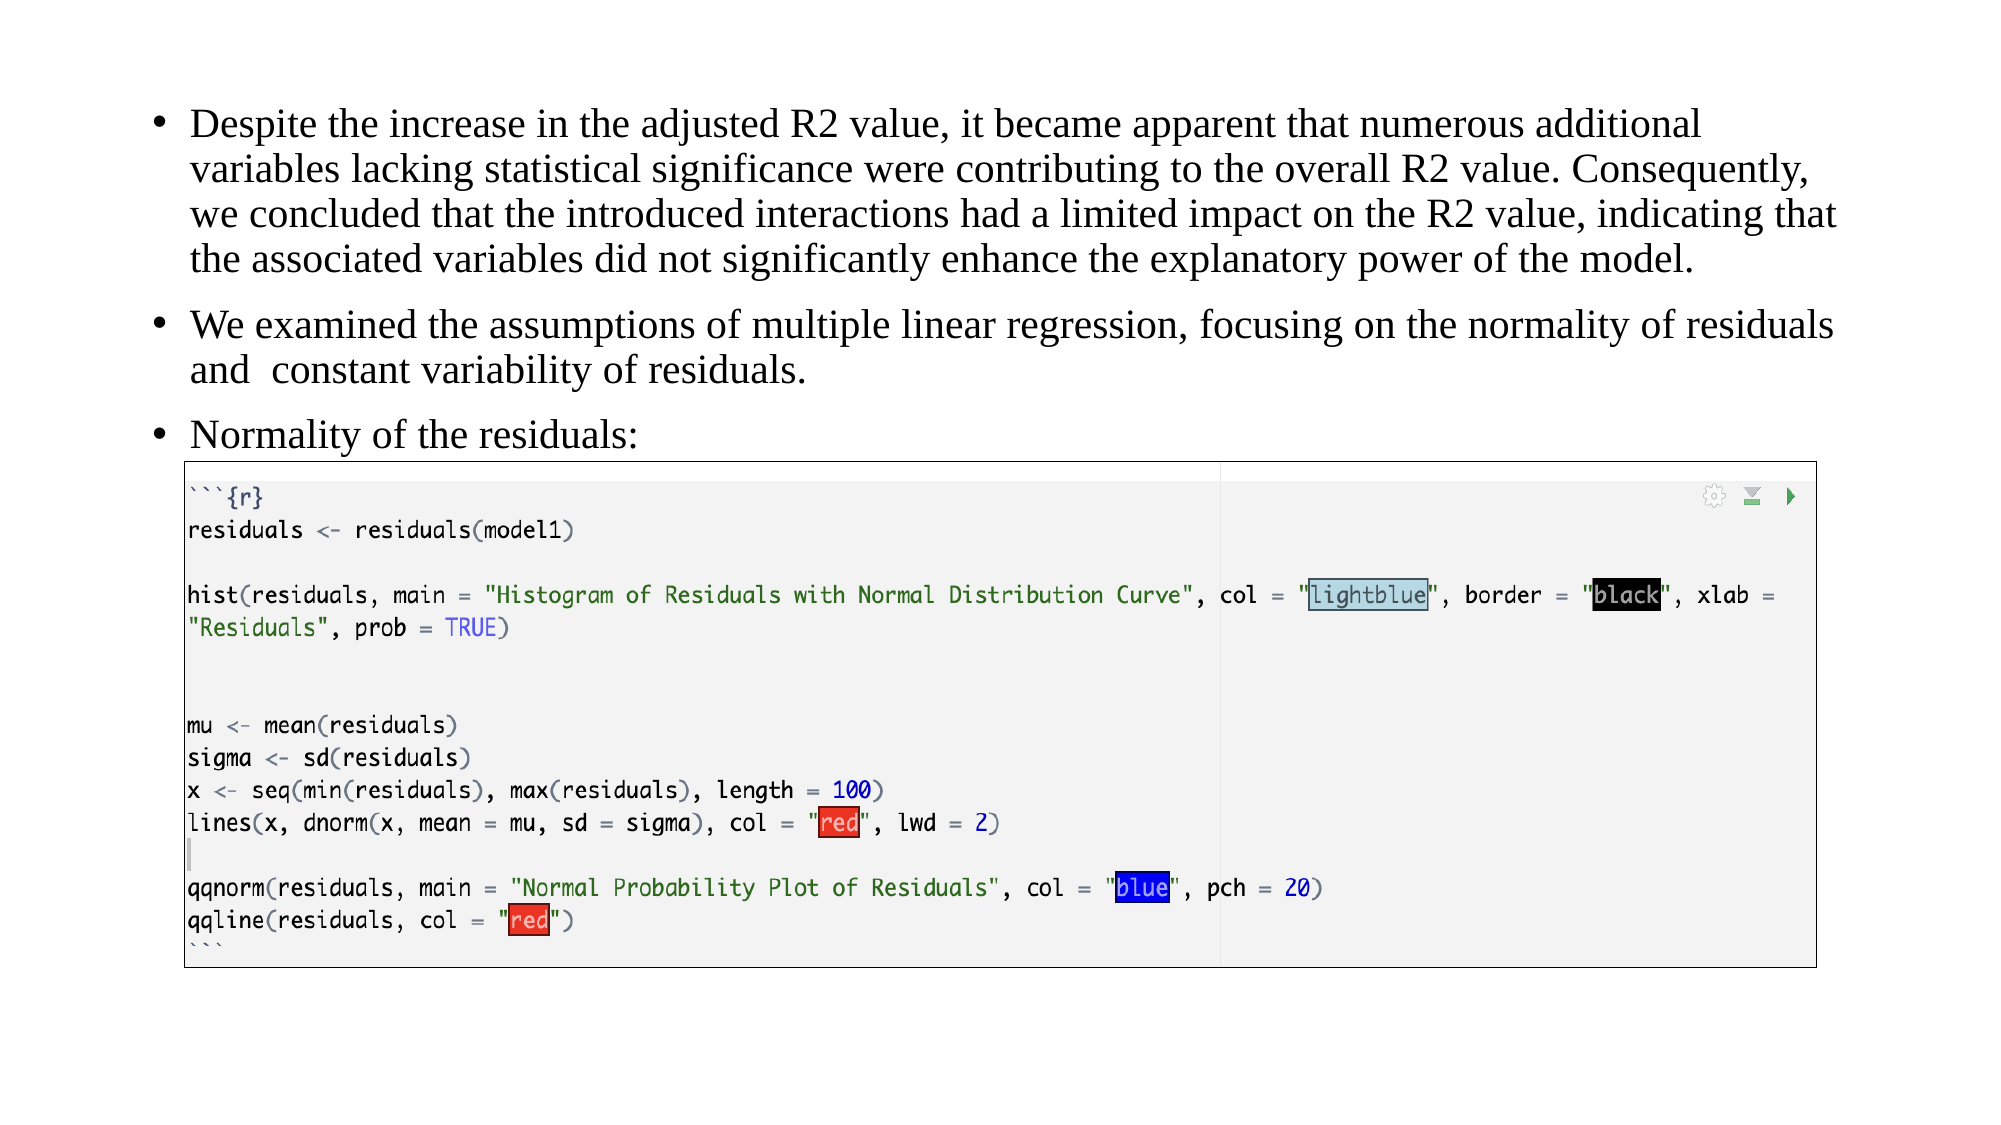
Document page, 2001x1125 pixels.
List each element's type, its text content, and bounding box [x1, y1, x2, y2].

picture [184, 461, 1817, 968]
list Despite the increase in the adjusted R2 value, it became apparent that numerous additional variables lacking statistical significance were contributing to the overall R2 value. Consequently, we concluded that the introduced interactions had a limited impact on the R2 value, indicating that the associated variables did not significantly enhance the explanatory power of the model. We examined the assumptions of multiple linear regression, focusing on the normality of residuals and constant variability of residuals. Normality of the residuals: [137, 93, 1863, 1014]
